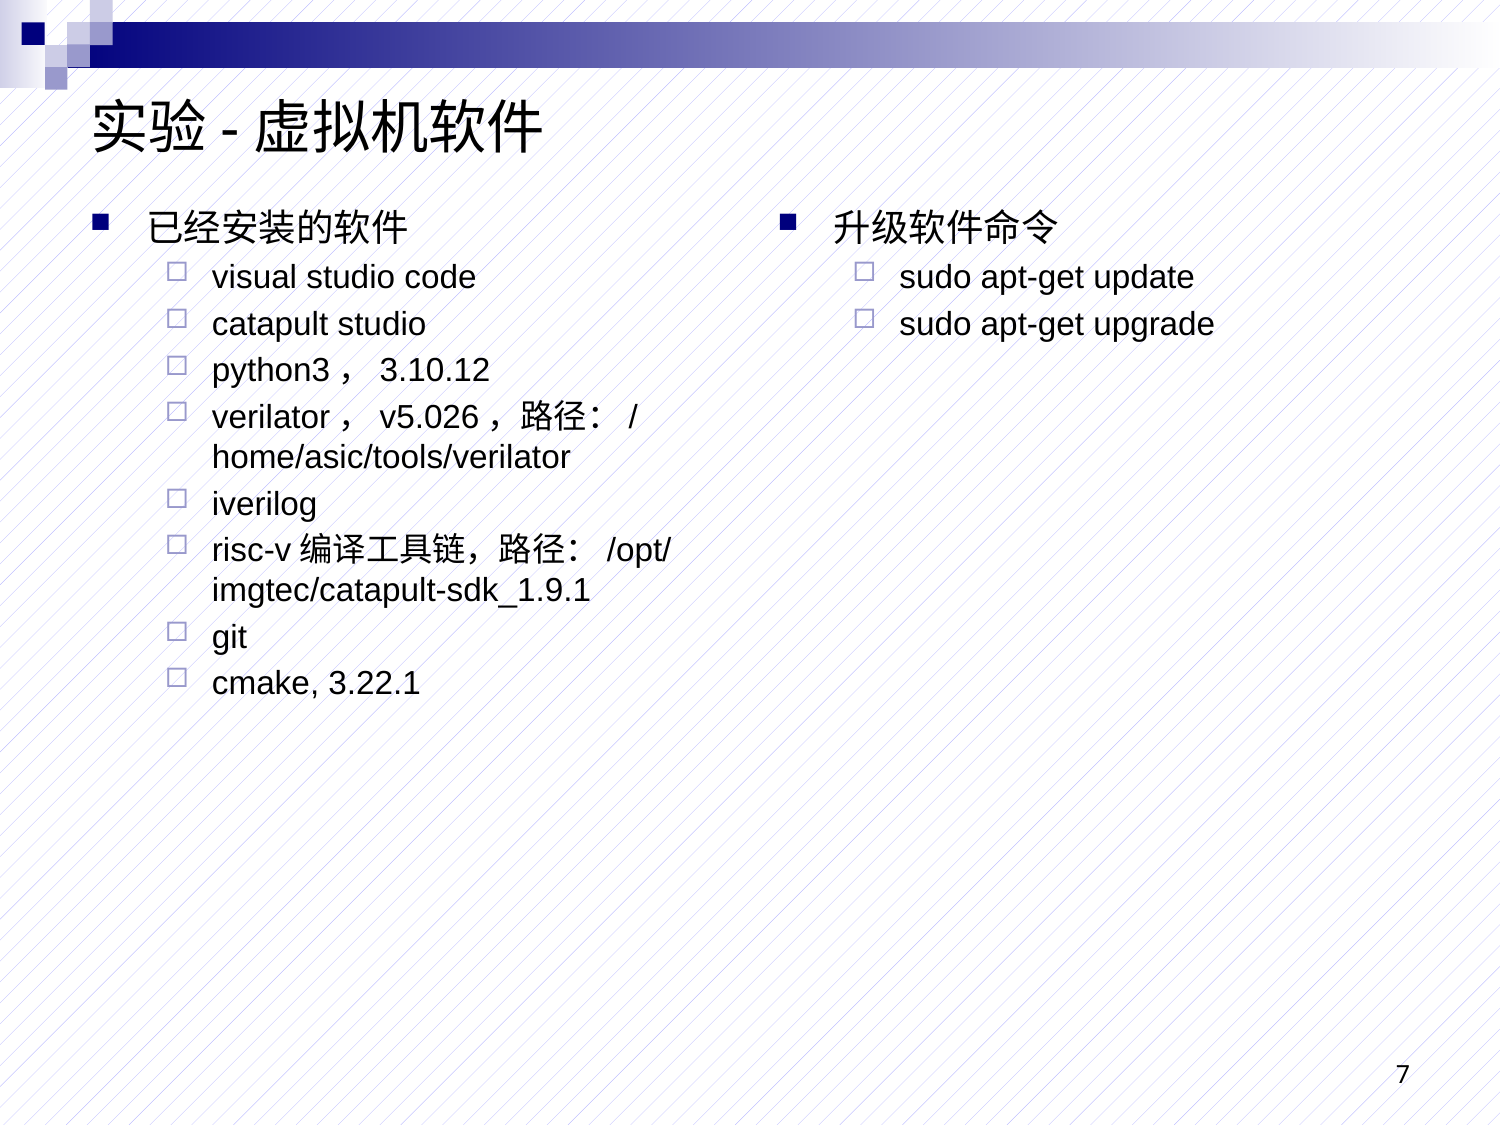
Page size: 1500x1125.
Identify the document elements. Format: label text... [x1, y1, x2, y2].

title 实验-虚拟机软件 [75, 75, 1425, 175]
list 升级软件命令 sudo apt-get update sudo apt-get upgrade [762, 196, 1425, 1012]
list 已经安装的软件 visual studio code catapult studio python3，3.10.12 verilator，v5.026，路径：/home/asic/tools/verilator iverilog risc-v编译工具链，路径：/opt/imgtec/catapult-sdk_1.9.1 git cmake, 3.22.1 [75, 196, 738, 1012]
slide_number 7 [1074, 1025, 1425, 1100]
